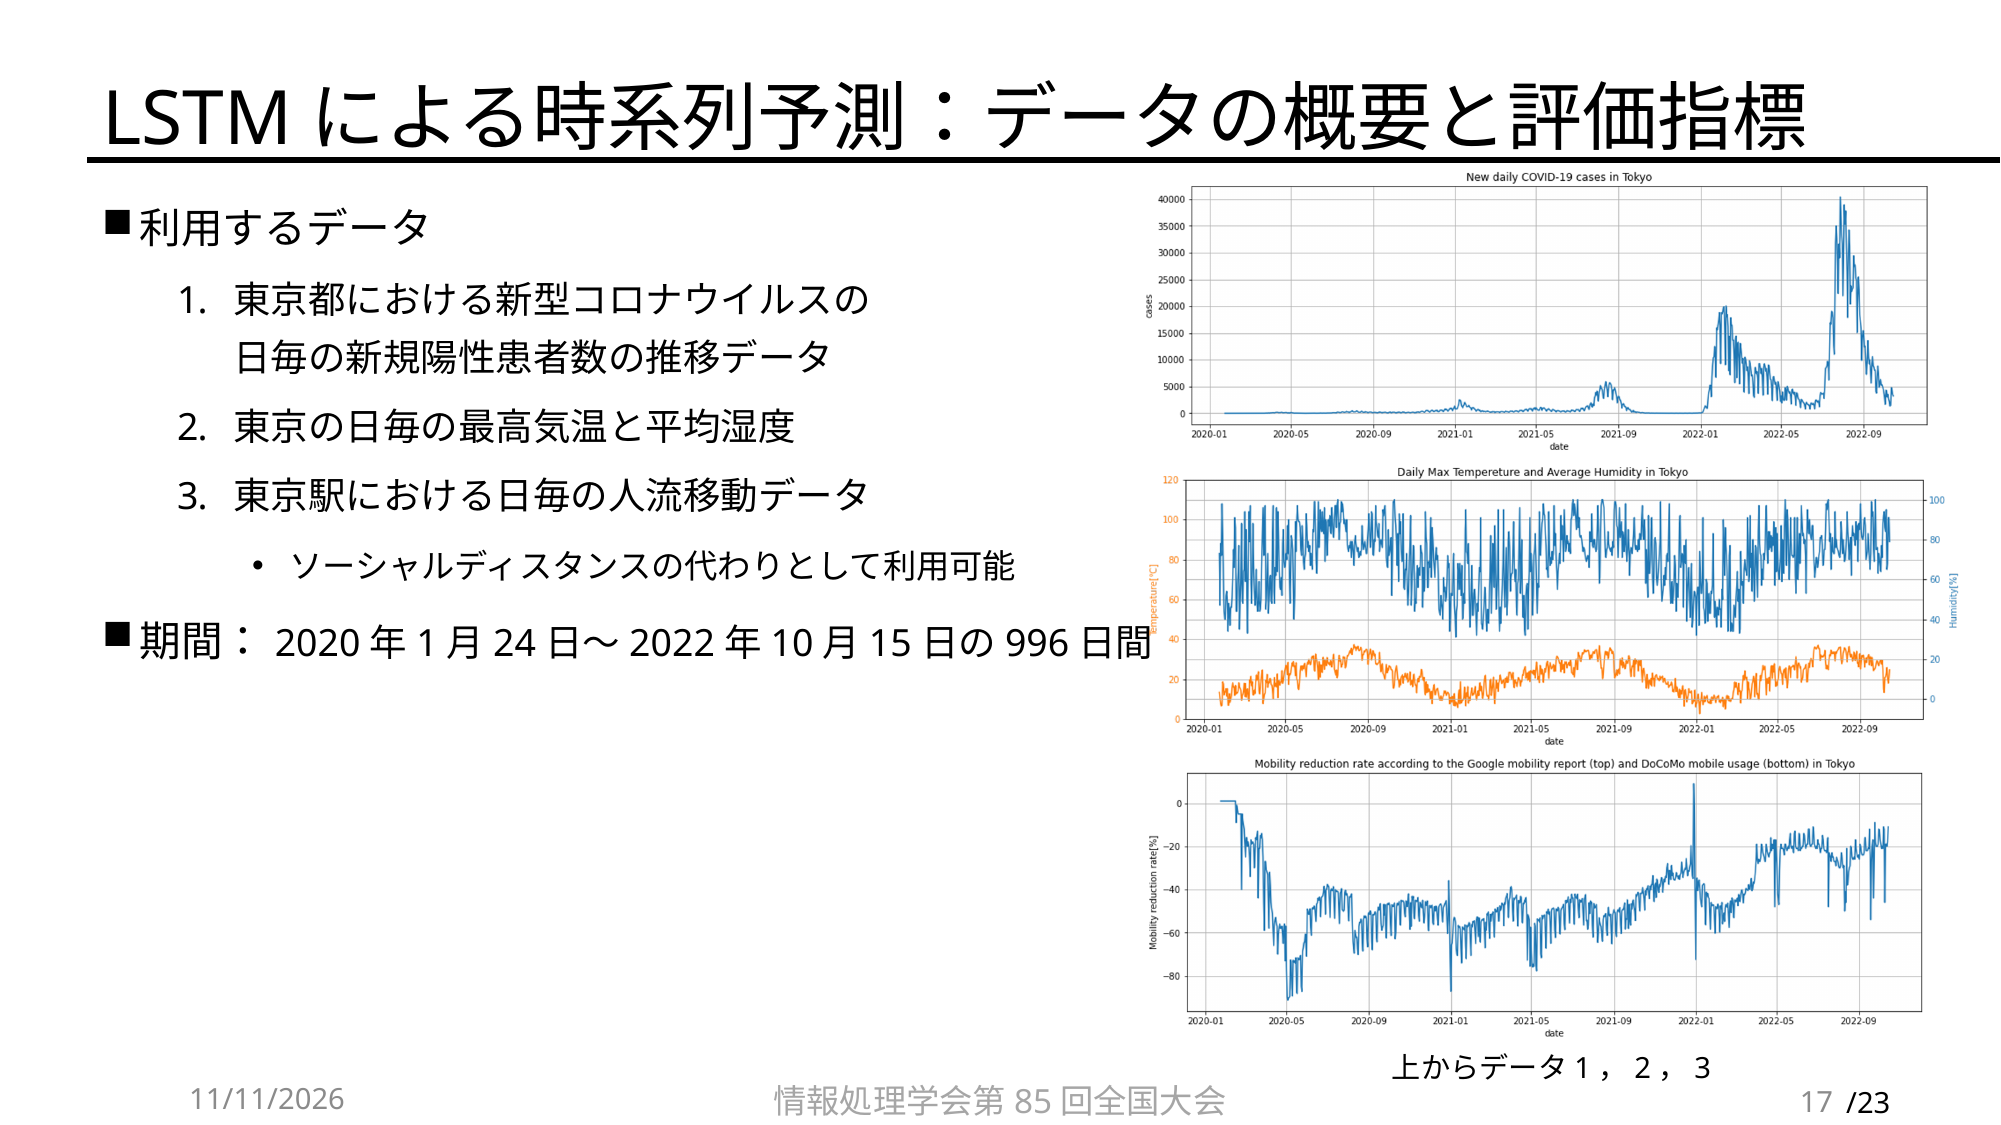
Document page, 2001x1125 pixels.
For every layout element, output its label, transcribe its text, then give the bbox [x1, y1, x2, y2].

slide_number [42, 1070, 493, 1125]
text_box 上からデータ1，2，3 [1183, 1045, 1920, 1092]
slide_number 17 [1398, 1073, 1849, 1125]
picture [1137, 165, 1966, 1045]
footer 情報処理学会第85回全国大会 [568, 1073, 1398, 1125]
list 利用するデータ 東京都における新型コロナウイルスの 日毎の新規陽性患者数の推移データ 東京の日毎の最高気温と平均湿度 東京駅における日毎の人流移動データ ソーシャルディスタンスの代わりとして利用可能 期間：2020年1月24日〜2022年10月15日の996日間 [87, 186, 1137, 1014]
title LSTMによる時系列予測：データの概要と評価指標 [87, 55, 1913, 186]
